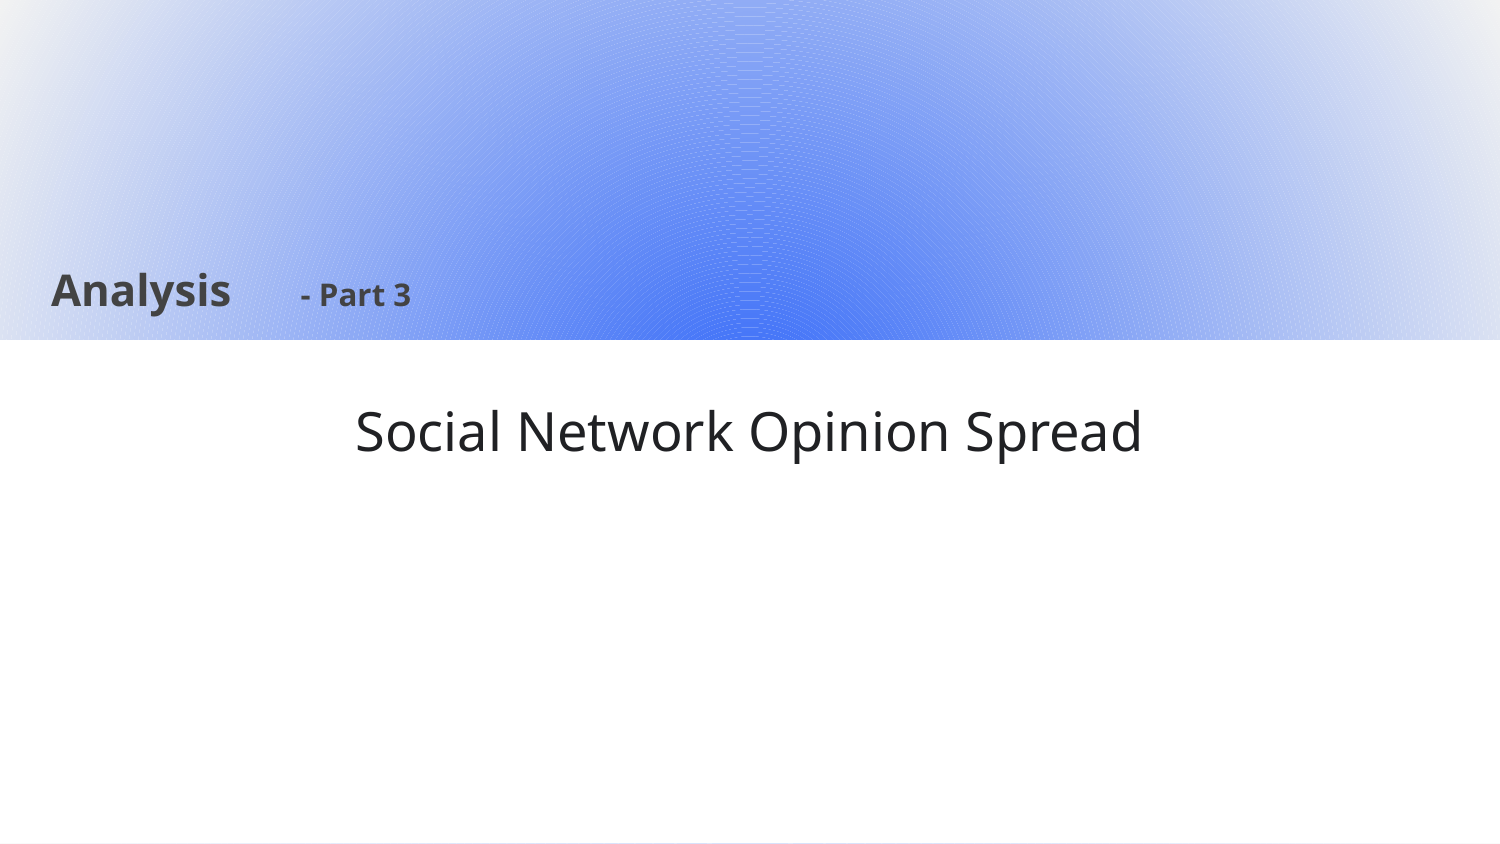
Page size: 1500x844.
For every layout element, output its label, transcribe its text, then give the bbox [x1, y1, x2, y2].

title Social Network Opinion Spread [51, 365, 1449, 478]
title Analysis - Part 3 [51, 218, 1449, 331]
